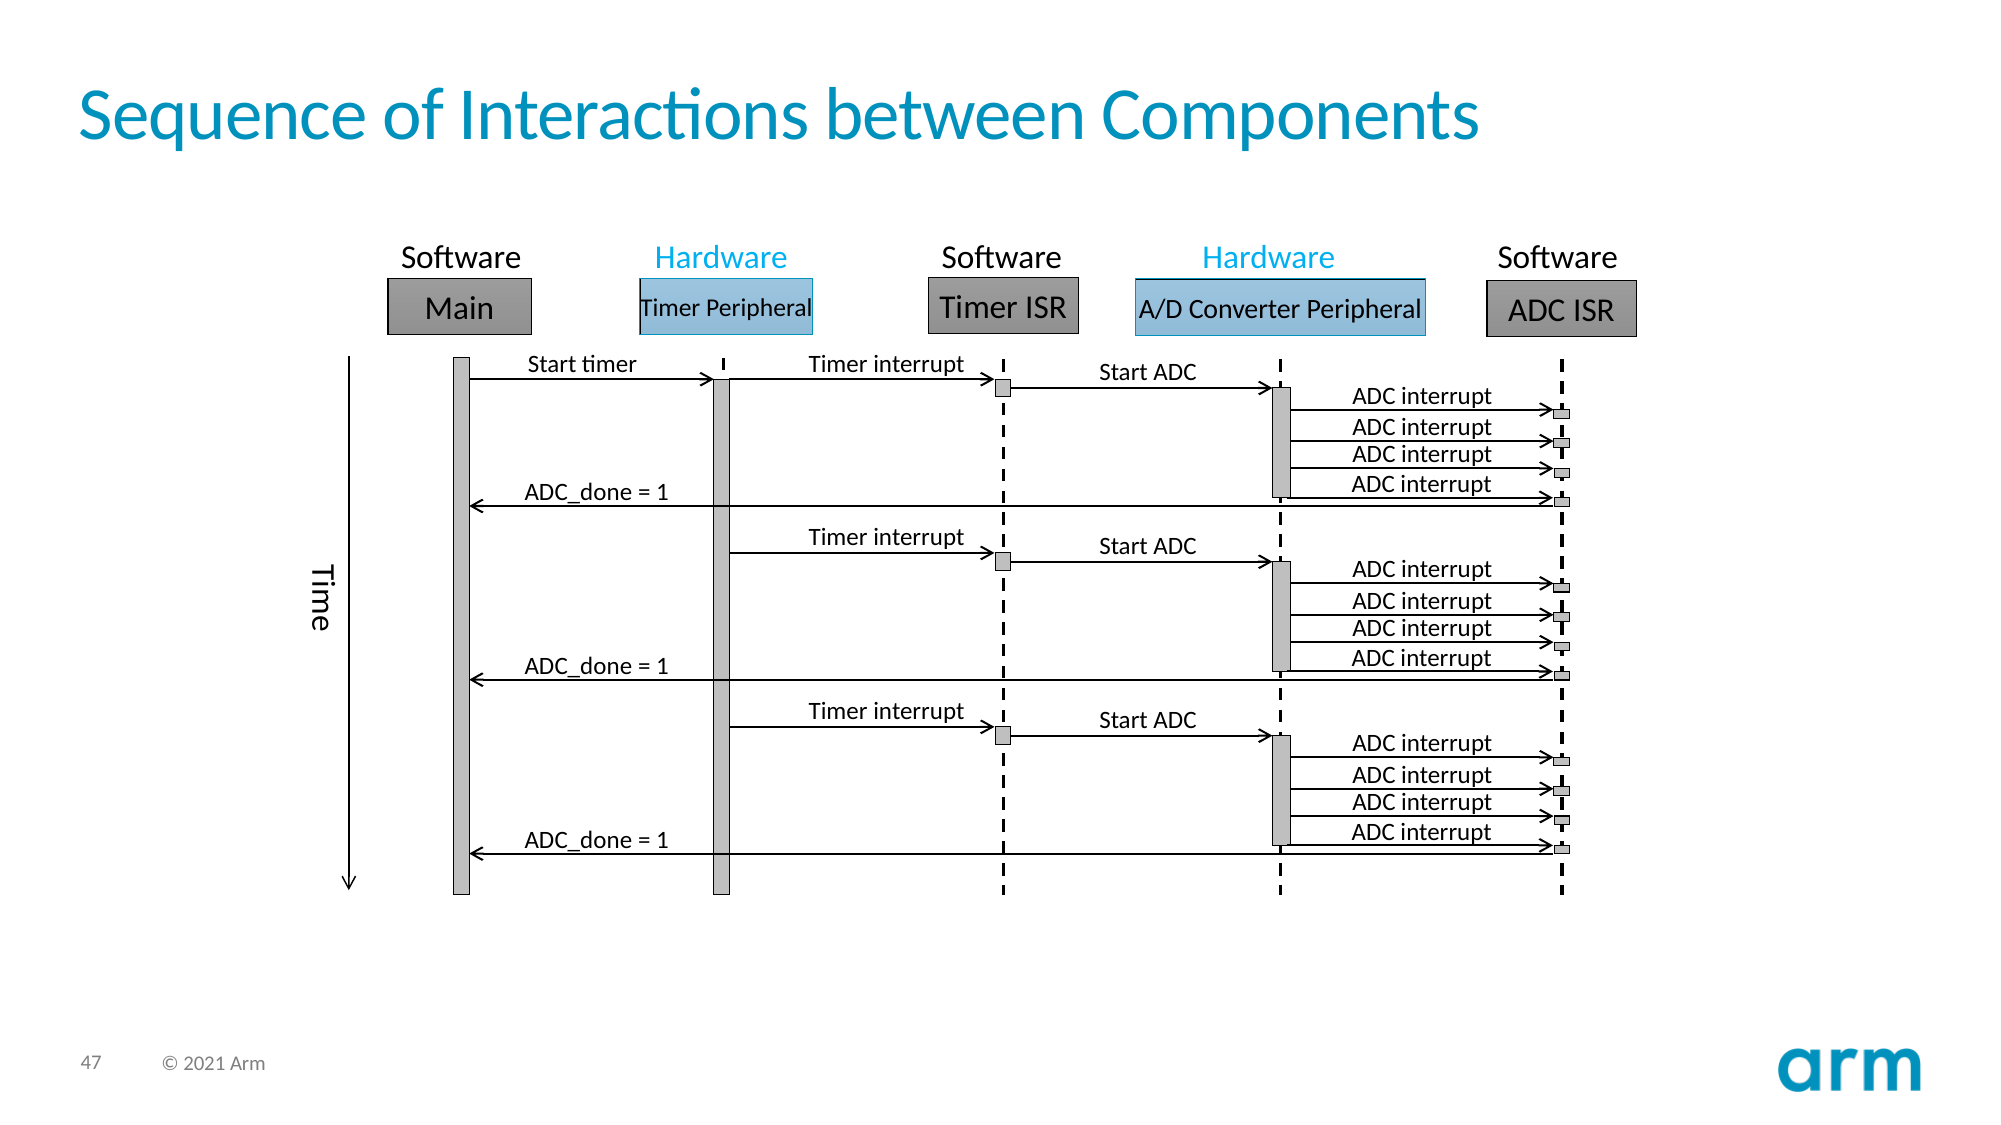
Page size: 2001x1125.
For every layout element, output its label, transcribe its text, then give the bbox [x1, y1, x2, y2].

picture [1777, 1047, 1922, 1093]
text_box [292, 228, 1641, 895]
title Sequence of Interactions between Components [78, 78, 1922, 186]
